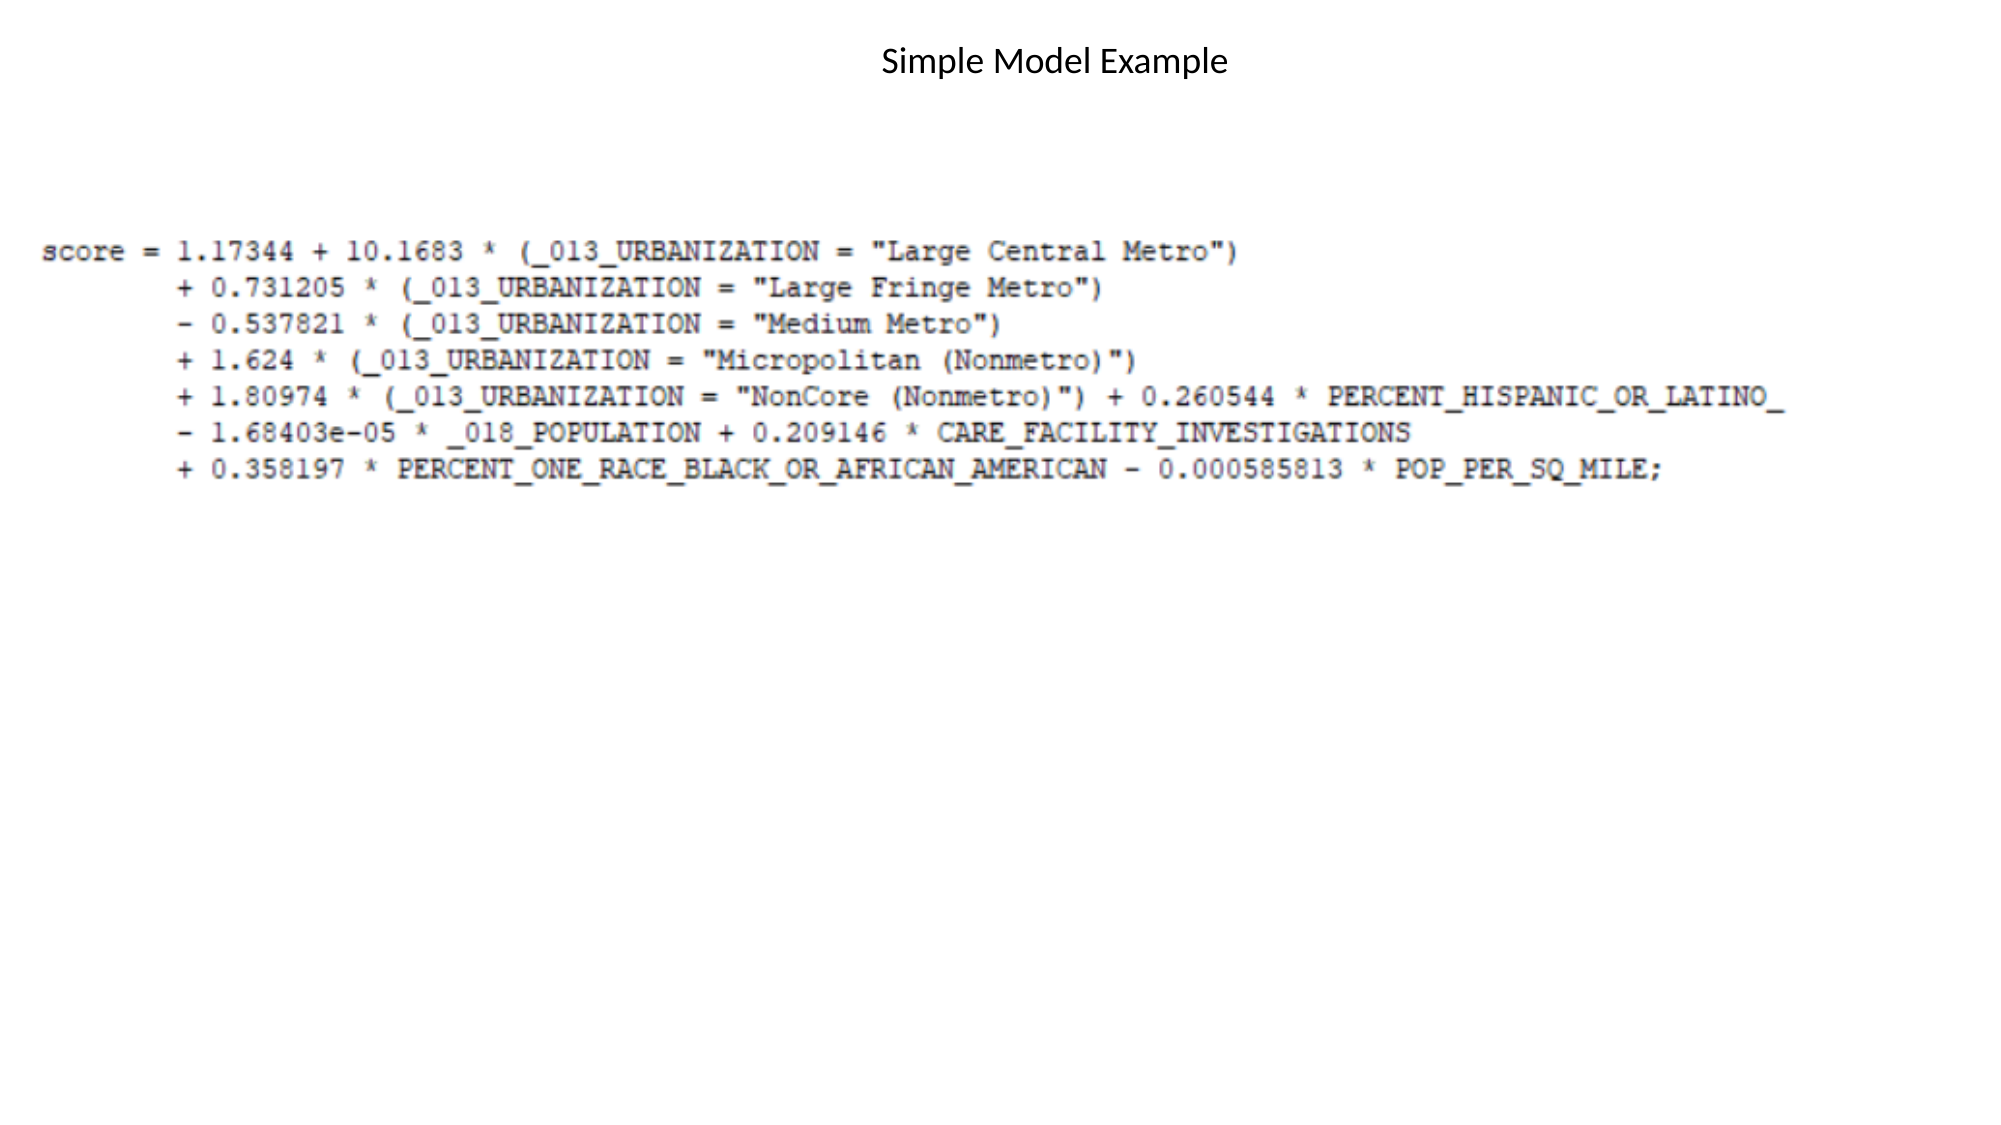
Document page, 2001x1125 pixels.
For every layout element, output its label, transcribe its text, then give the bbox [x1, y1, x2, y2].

picture [31, 214, 1854, 518]
text_box Simple Model Example [344, 28, 1767, 89]
